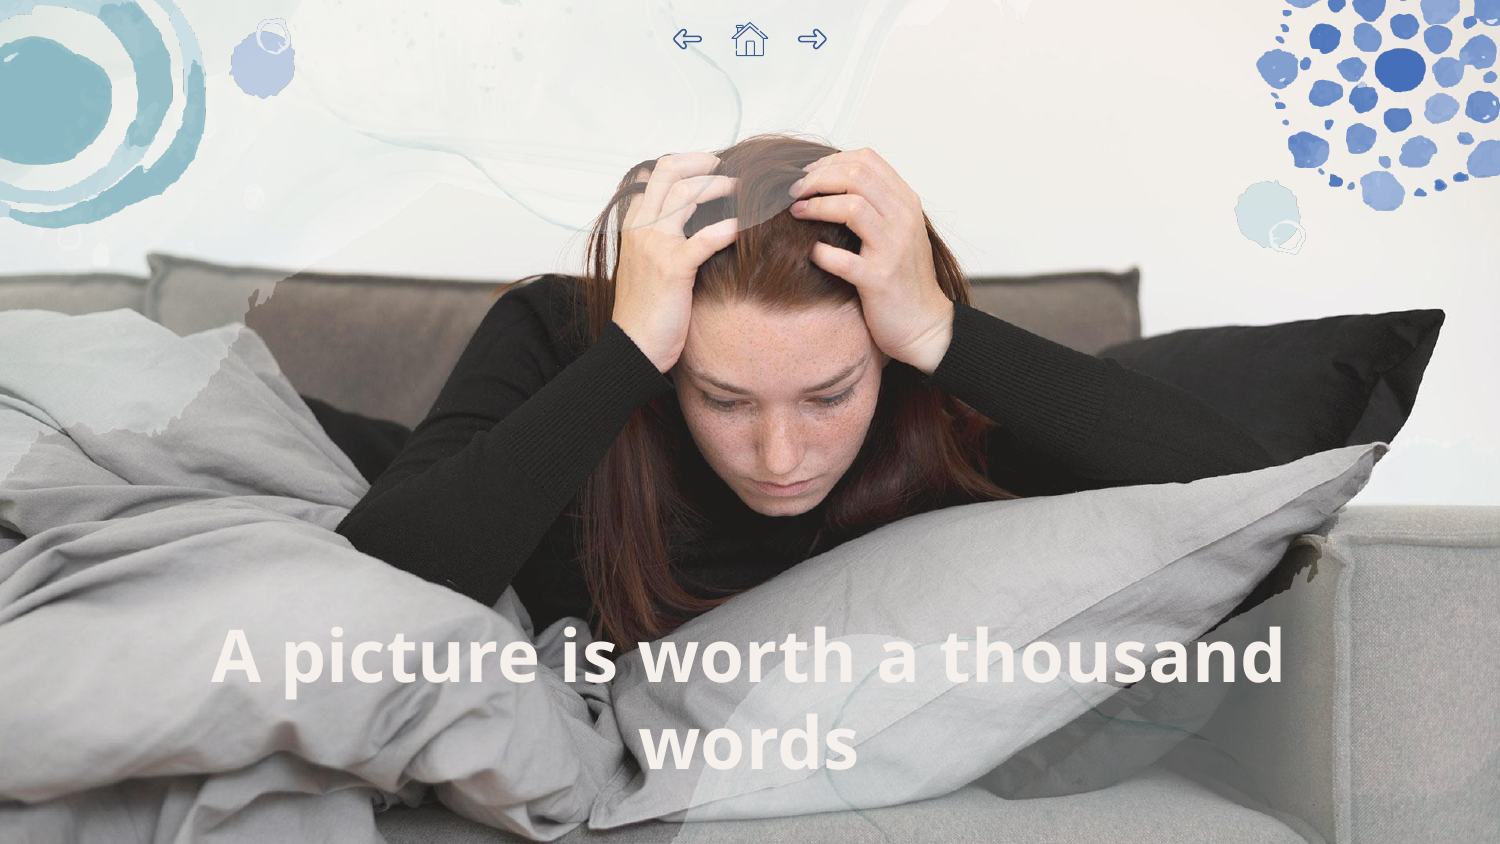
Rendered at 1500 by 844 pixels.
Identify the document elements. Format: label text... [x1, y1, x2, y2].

text_box [731, 22, 769, 57]
text_box [673, 29, 702, 49]
text_box [798, 29, 826, 49]
picture [0, 0, 1500, 844]
title A picture is worth a thousand words [116, 638, 1382, 756]
